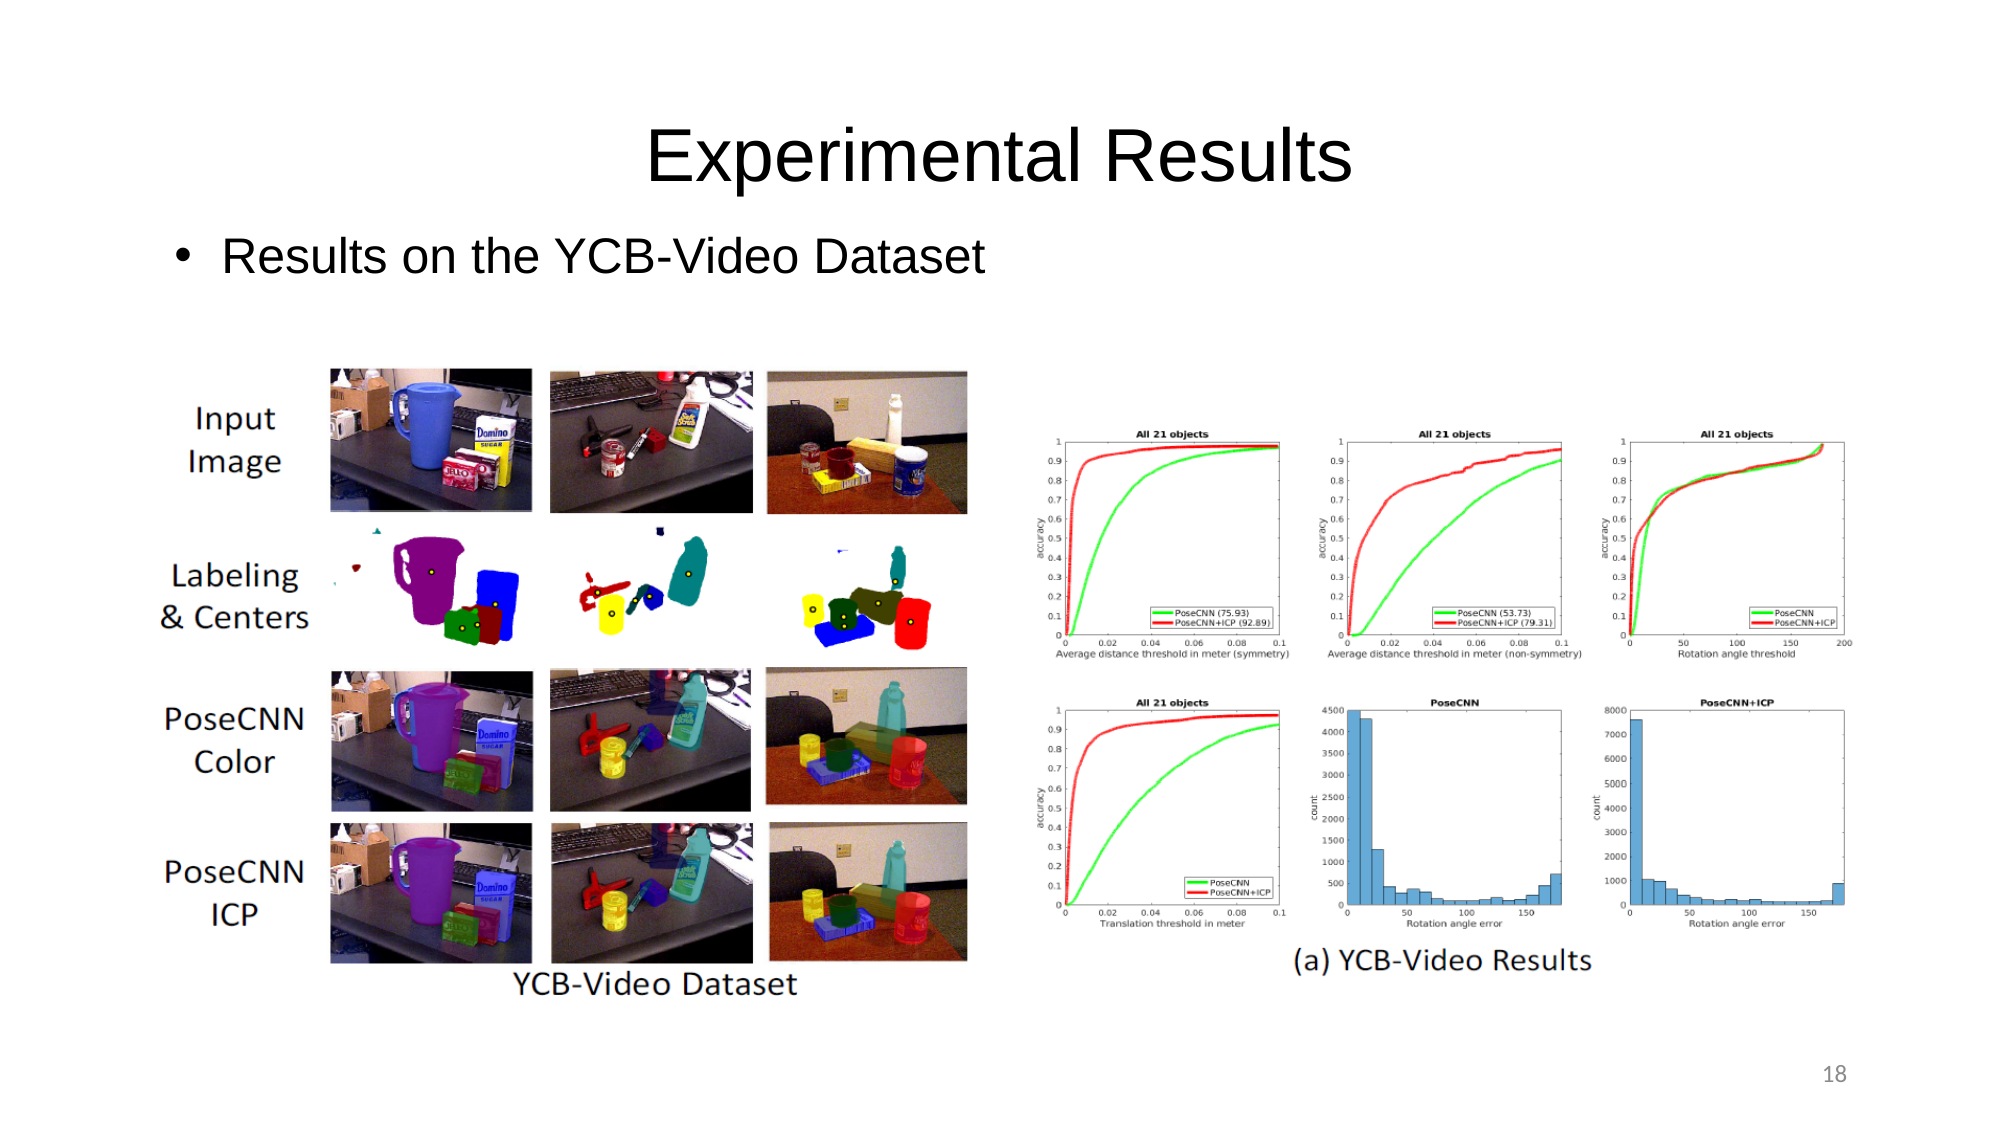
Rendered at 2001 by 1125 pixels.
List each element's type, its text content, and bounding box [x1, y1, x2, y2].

picture [137, 348, 968, 1019]
slide_number 18 [1412, 1042, 1863, 1103]
text_box Experimental Results [137, 48, 1863, 266]
text_box Results on the YCB-Video Dataset [159, 216, 1049, 292]
picture [999, 395, 1863, 982]
